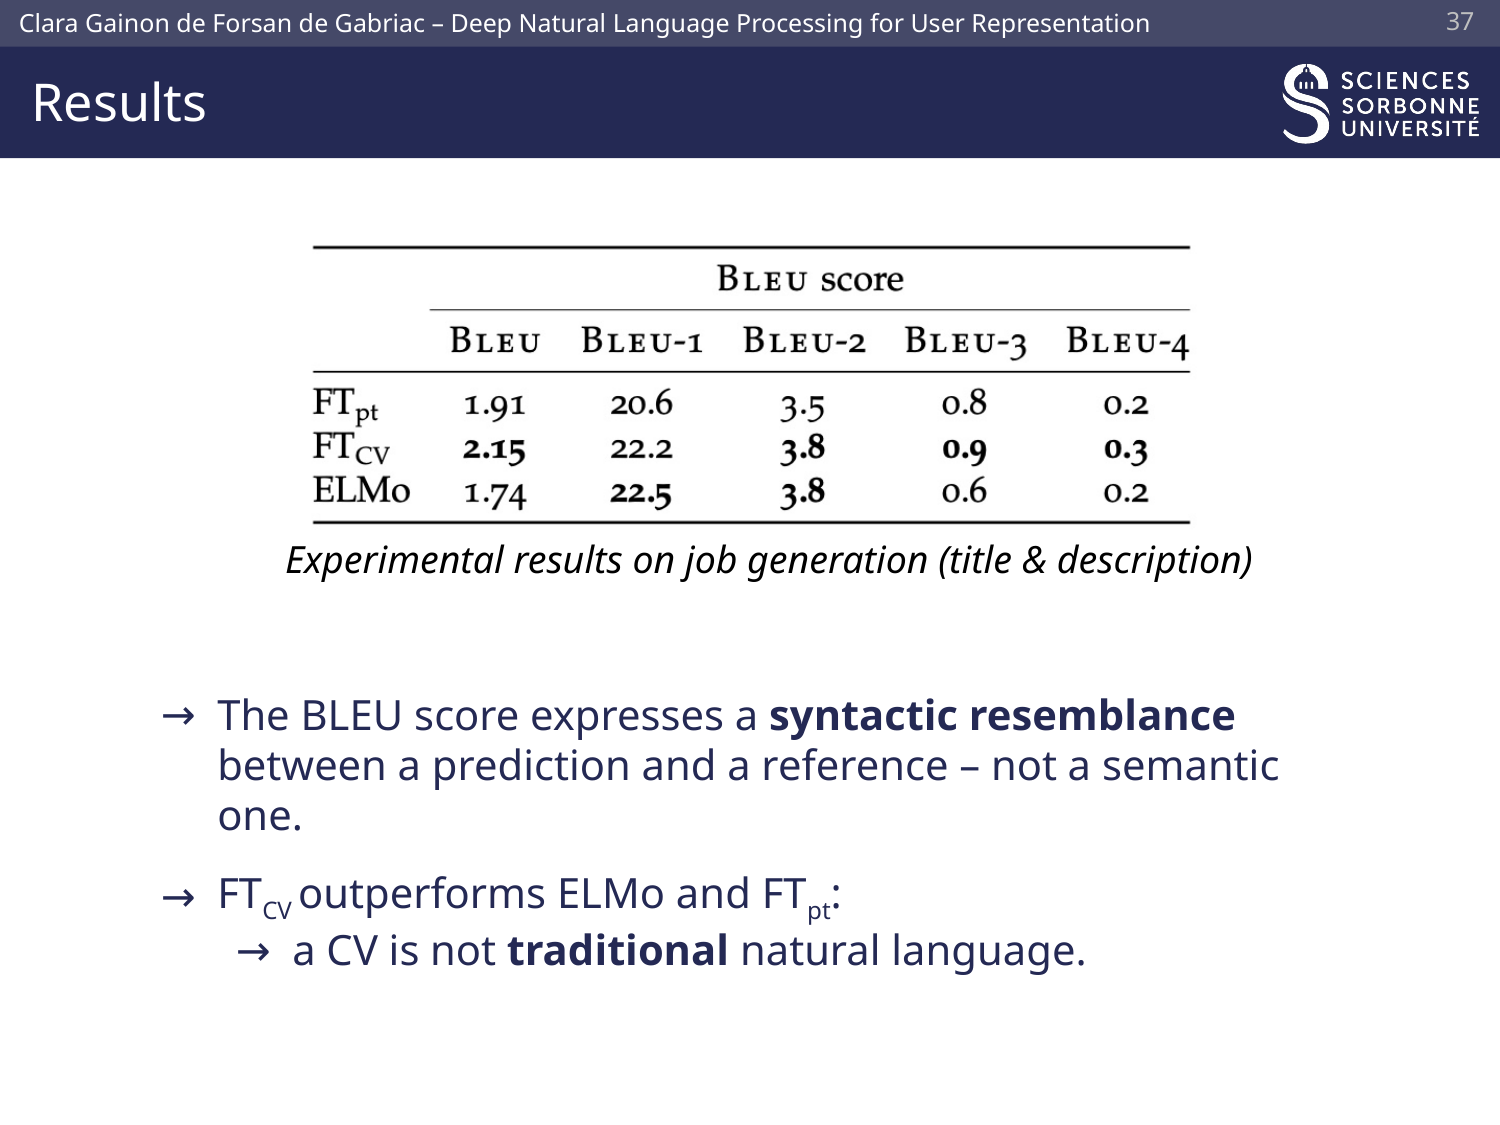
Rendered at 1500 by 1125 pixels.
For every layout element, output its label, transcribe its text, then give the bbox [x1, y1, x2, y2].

title Results [16, 48, 1266, 161]
slide_number 36 [1411, 0, 1490, 54]
text_box The BLEU score expresses a syntactic resemblance between a prediction and a reference – not a semantic one. FTCV outperforms ELMo and FTpt: a CV is not traditional natural language. [146, 681, 1354, 982]
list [295, 237, 1205, 530]
text_box Experimental results on job generation (title & description) [259, 529, 1271, 589]
